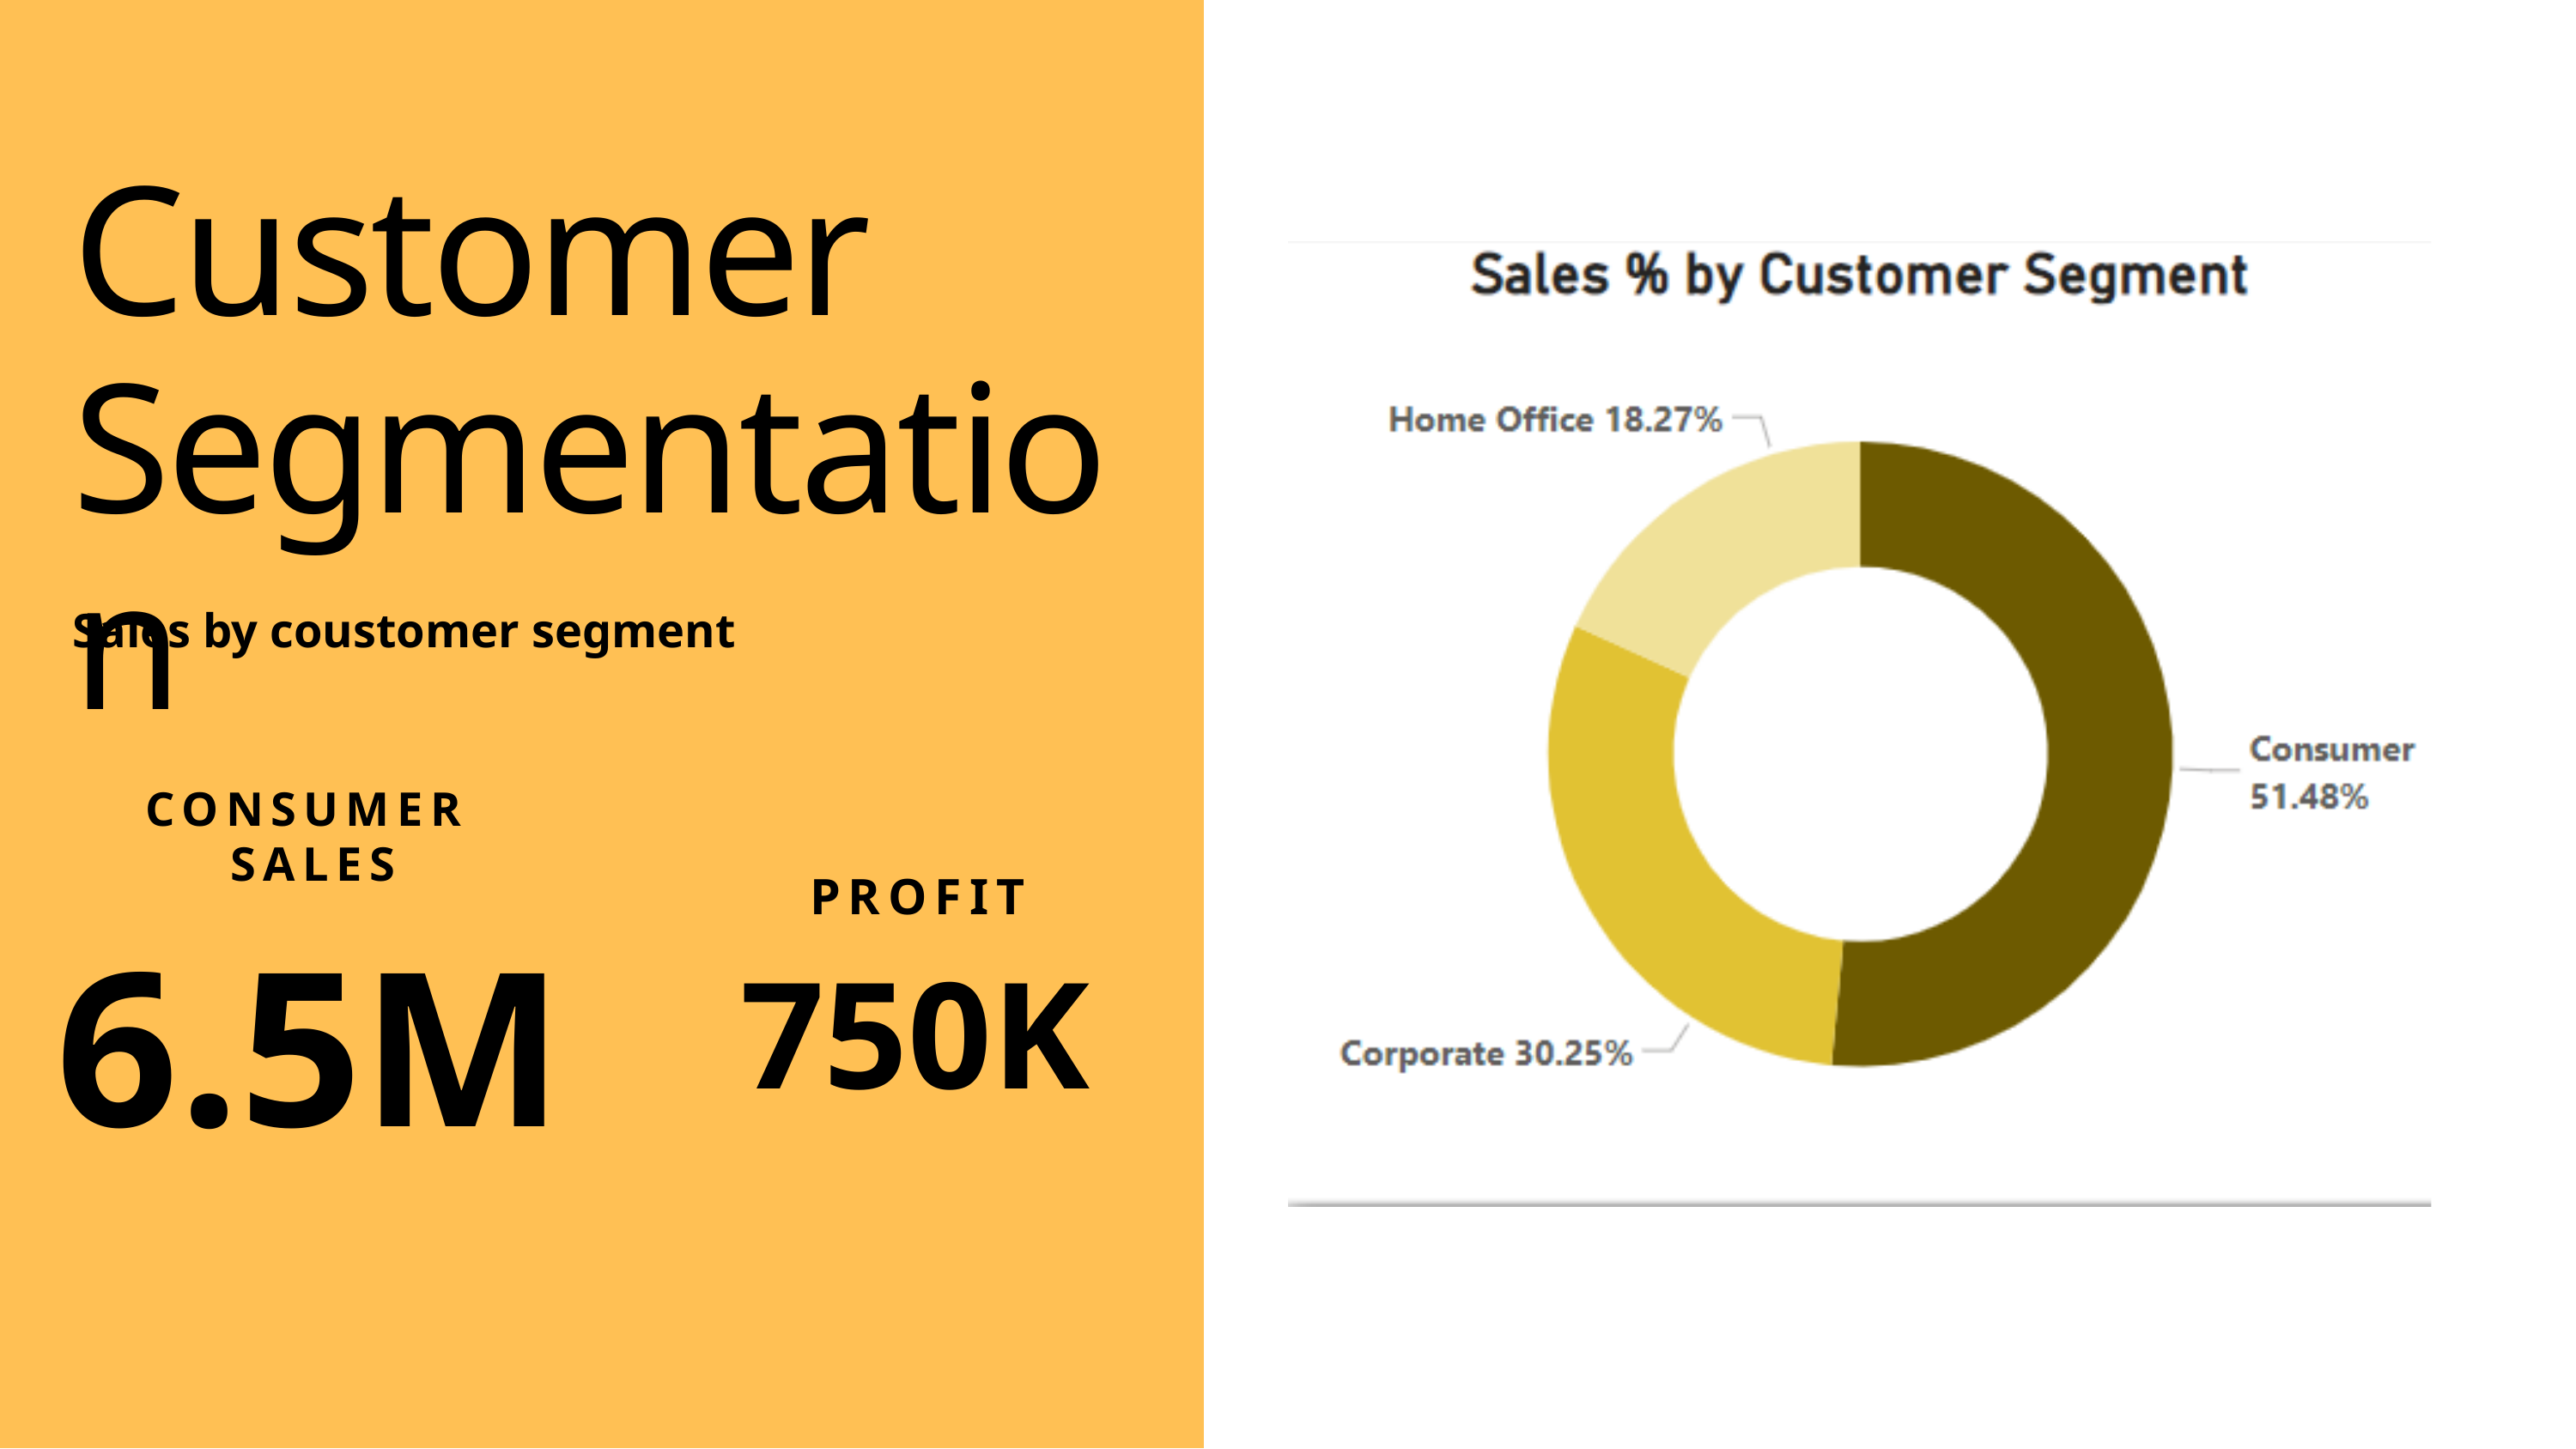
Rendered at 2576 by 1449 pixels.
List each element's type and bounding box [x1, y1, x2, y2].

text_box [0, 779, 639, 1240]
text_box [72, 144, 1205, 655]
text_box [1288, 241, 2432, 1207]
text_box [0, 0, 1205, 1449]
text_box [693, 866, 1141, 1167]
